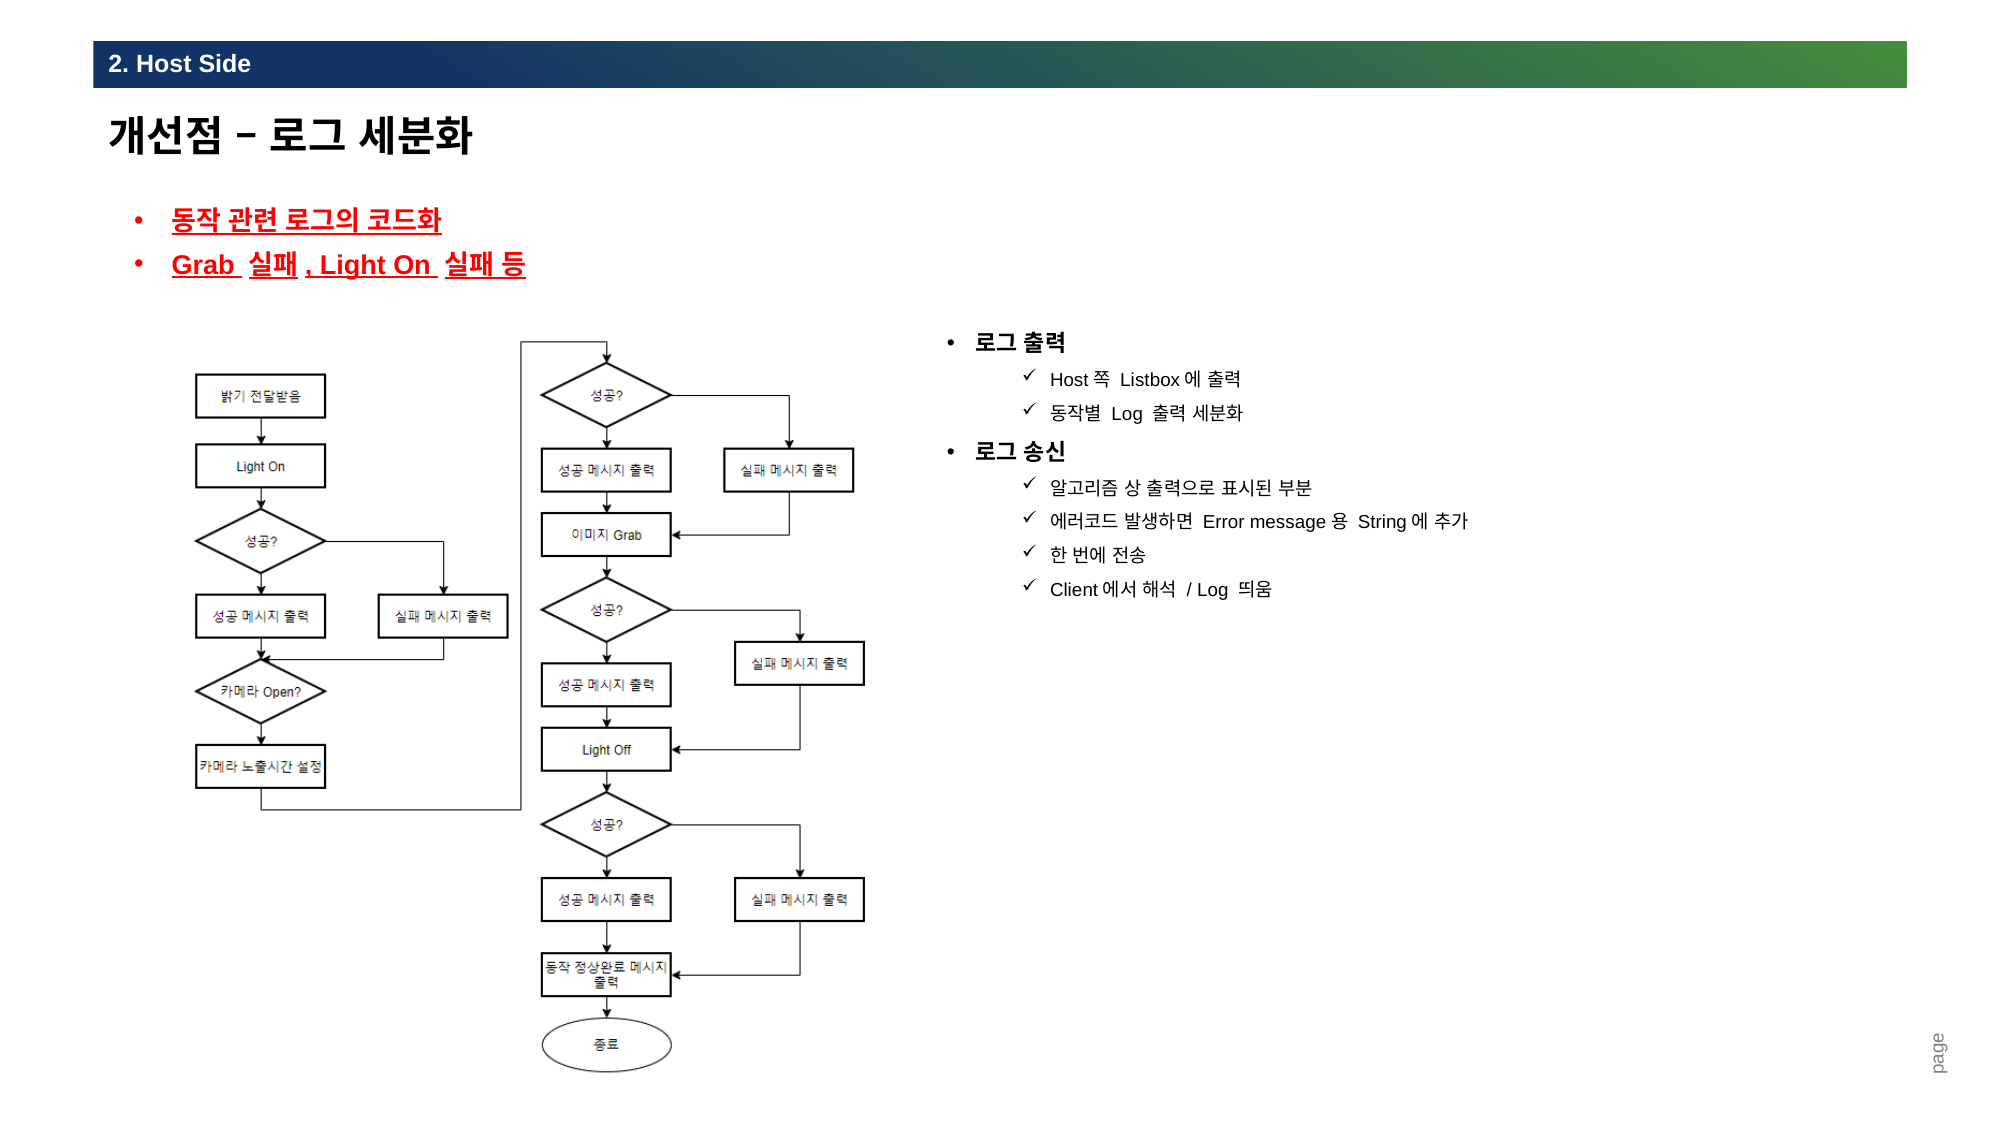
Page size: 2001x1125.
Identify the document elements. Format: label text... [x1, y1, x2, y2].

list 동작 관련 로그의 코드화 Grab 실패, Light On 실패 등 [119, 205, 1630, 318]
list 2. Host Side [93, 41, 1335, 88]
list 개선점 – 로그 세분화 [93, 107, 933, 190]
text_box 로그 출력 Host쪽 Listbox에 출력 동작별 Log 출력 세분화 로그 송신 알고리즘 상 출력으로 표시된 부분 에러코드 발생하면 Error message용 String에 추가 한 번에 전송 Client에서 해석 / Log 띄움 [932, 307, 1669, 1030]
picture [163, 307, 894, 1096]
